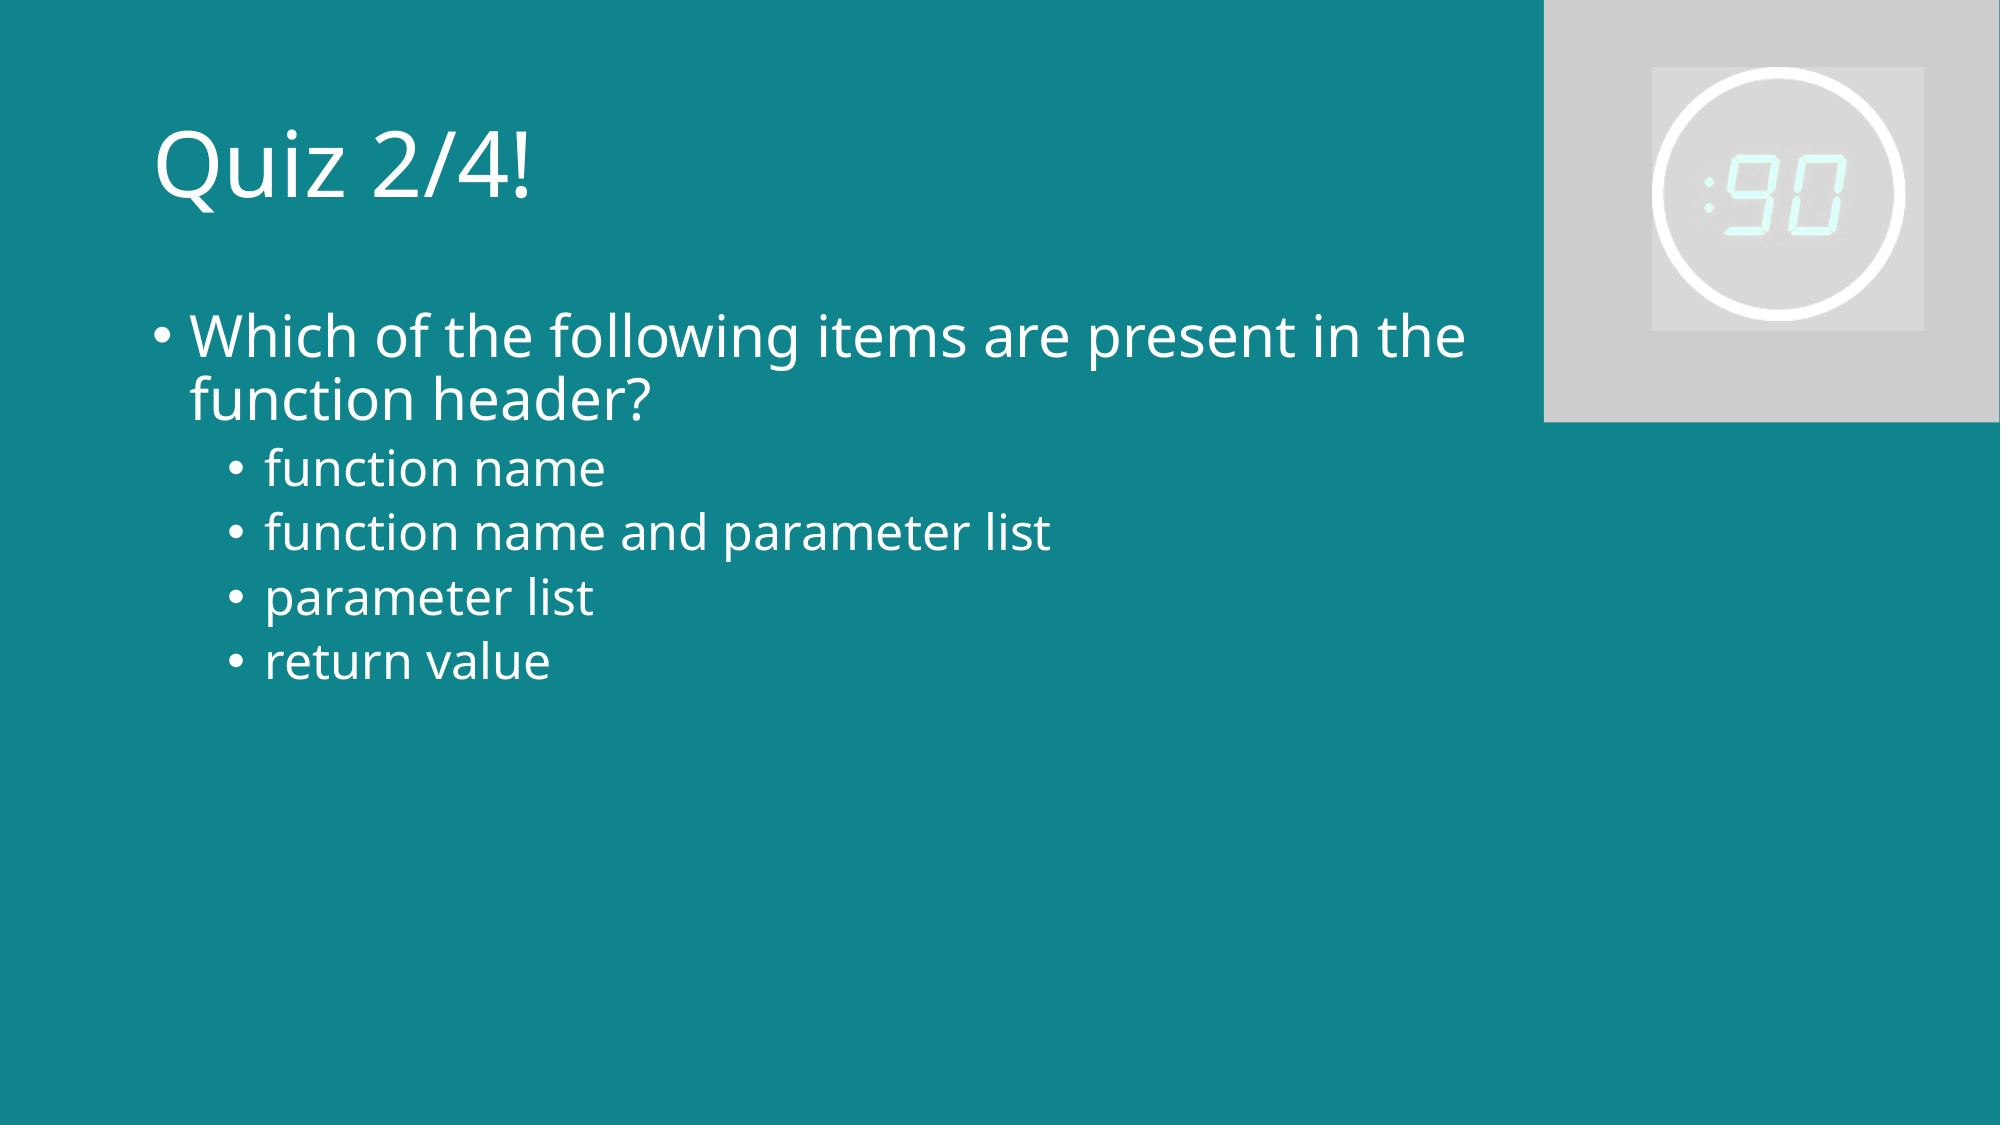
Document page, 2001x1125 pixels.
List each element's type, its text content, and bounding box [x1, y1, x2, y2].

picture [1652, 67, 1924, 331]
title Quiz 2/4! [137, 59, 1543, 277]
text_box [1543, 0, 2000, 424]
list Which of the following items are present in the function header? function name function name and parameter list parameter list return value [137, 299, 1486, 1013]
